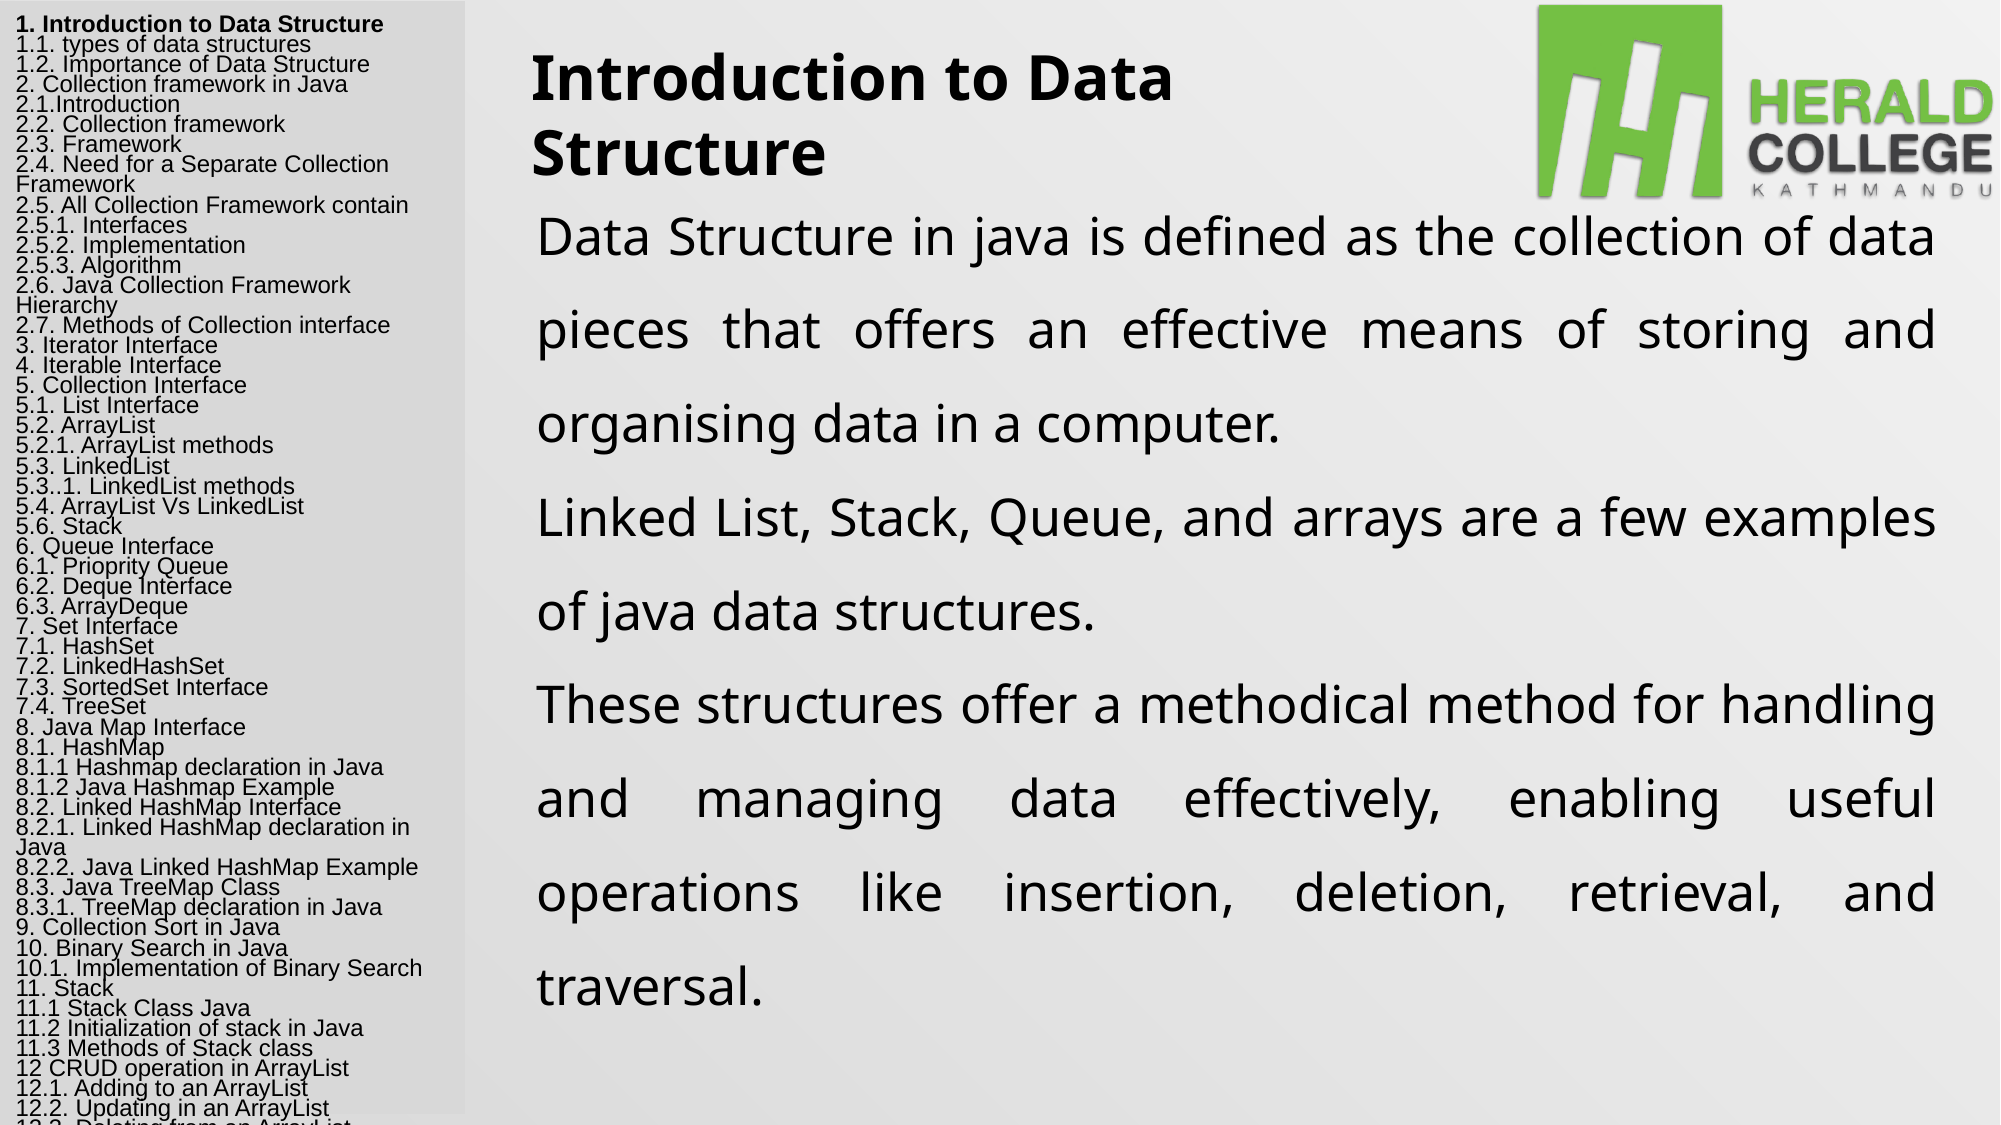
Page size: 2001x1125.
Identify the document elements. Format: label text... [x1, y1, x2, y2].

text_box 1. Introduction to Data Structure 1.1. types of data structures 1.2. Importance of Data Structure 2. Collection framework in Java 2.1.Introduction 2.2. Collection framework 2.3. Framework 2.4. Need for a Separate Collection Framework 2.5. All Collection Framework contain 2.5.1. Interfaces 2.5.2. Implementation 2.5.3. Algorithm 2.6. Java Collection Framework Hierarchy 2.7. Methods of Collection interface 3. Iterator Interface 4. Iterable Interface 5. Collection Interface 5.1. List Interface 5.2. ArrayList 5.2.1. ArrayList methods 5.3. LinkedList 5.3..1. LinkedList methods 5.4. ArrayList Vs LinkedList 5.6. Stack 6. Queue Interface 6.1. Prioprity Queue 6.2. Deque Interface 6.3. ArrayDeque 7. Set Interface 7.1. HashSet 7.2. LinkedHashSet 7.3. SortedSet Interface 7.4. TreeSet 8. Java Map Interface 8.1. HashMap 8.1.1 Hashmap declaration in Java 8.1.2 Java Hashmap Example 8.2. Linked HashMap Interface 8.2.1. Linked HashMap declaration in Java 8.2.2. Java Linked HashMap Example 8.3. Java TreeMap Class 8.3.1. TreeMap declaration in Java 9. Collection Sort in Java 10. Binary Search in Java 10.1. Implementation of Binary Search 11. Stack 11.1 Stack Class Java 11.2 Initialization of stack in Java 11.3 Methods of Stack class 12 CRUD operation in ArrayList 12.1. Adding to an ArrayList 12.2. Updating in an ArrayList 12.3. Deleting from an ArrayList 13. Data Access Object(DAO) Pattern 13.1. Implementation of DAO [0, 1, 465, 1125]
text_box Data Structure in java is defined as the collection of data pieces that offers an effective means of storing and organising data in a computer. Linked List, Stack, Queue, and arrays are a few examples of java data structures. These structures offer a methodical method for handling and managing data effectively, enabling useful operations like insertion, deletion, retrieval, and traversal. [521, 156, 1954, 959]
text_box Introduction to Data Structure [516, 23, 1492, 141]
picture [1462, 0, 2001, 292]
